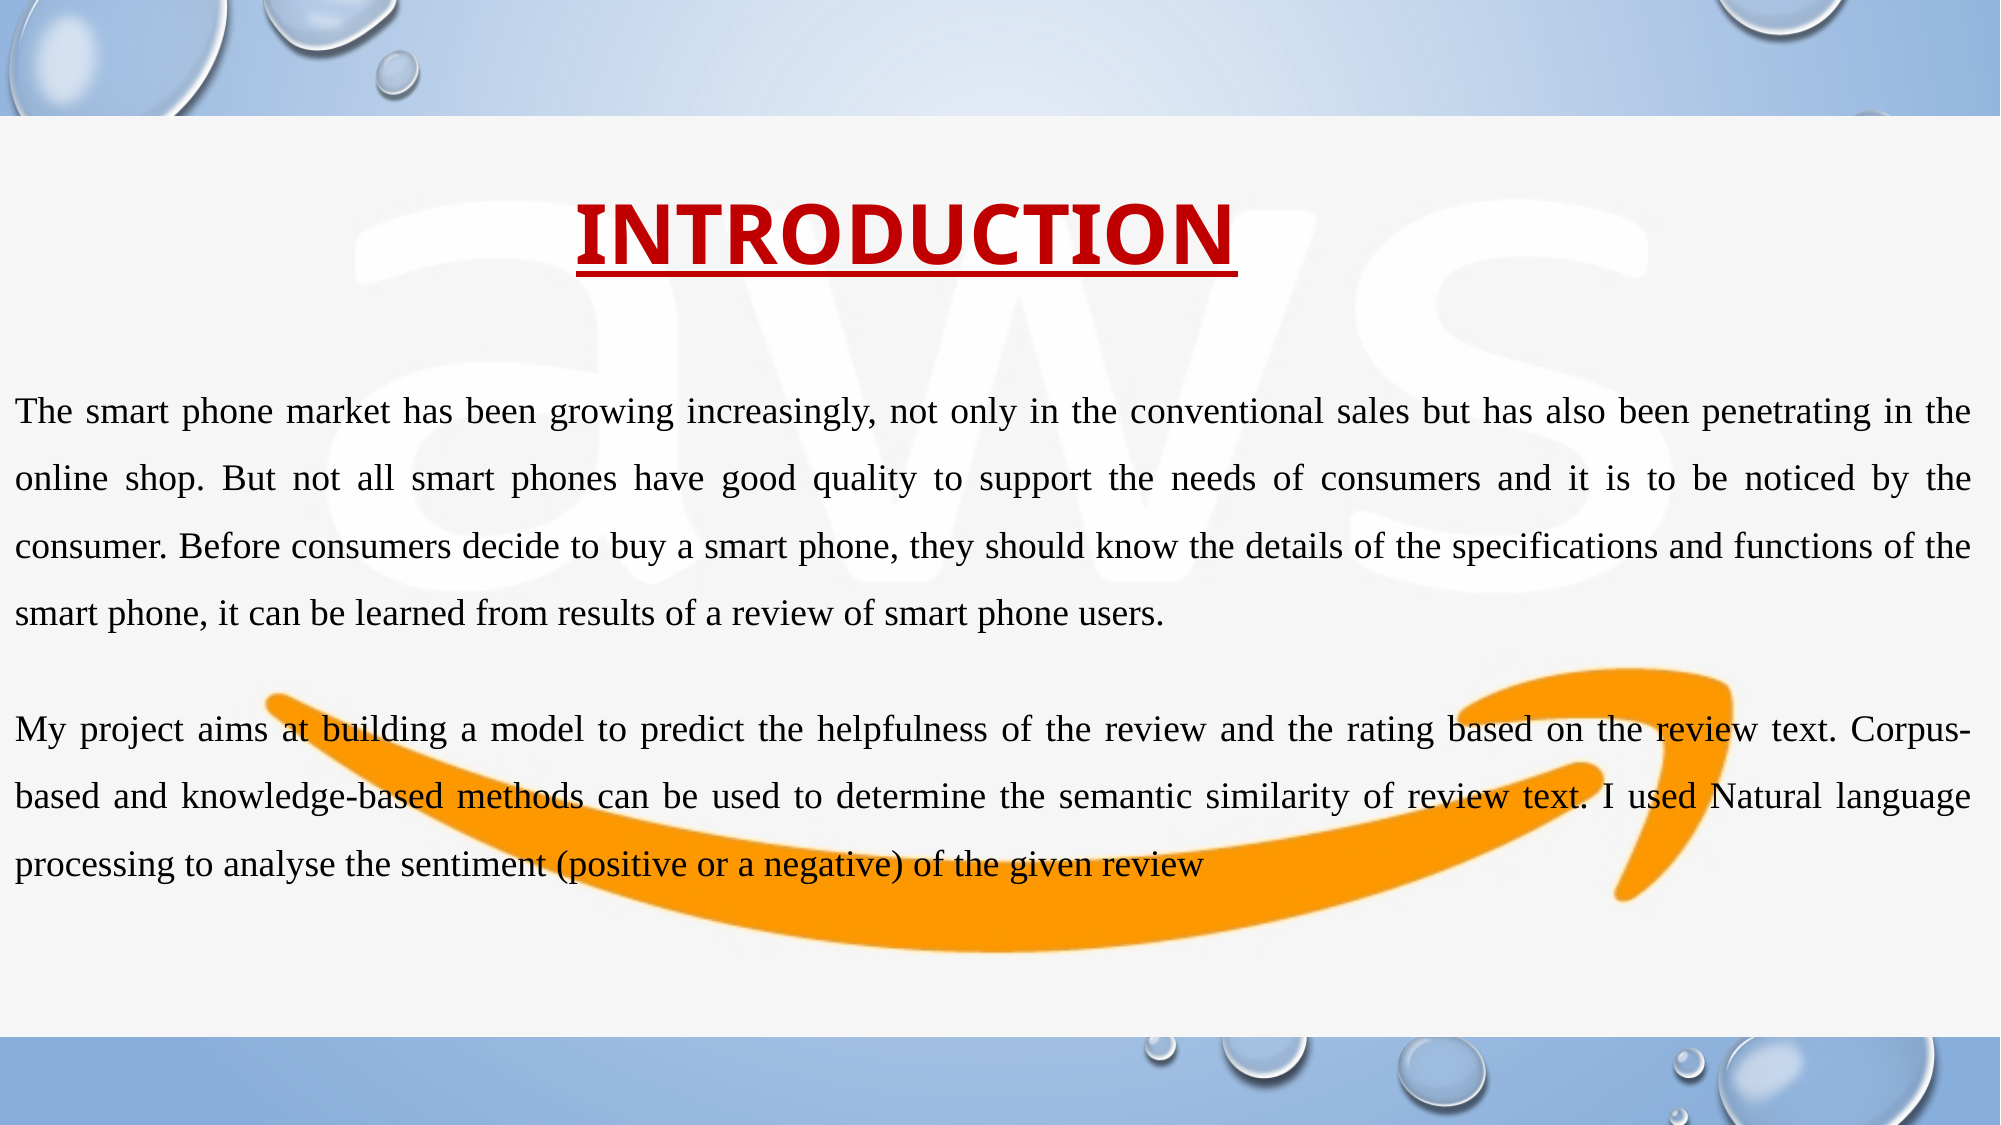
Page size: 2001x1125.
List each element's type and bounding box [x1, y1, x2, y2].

picture [0, 1038, 2000, 1125]
list [0, 115, 2000, 1038]
picture [0, 0, 2000, 115]
